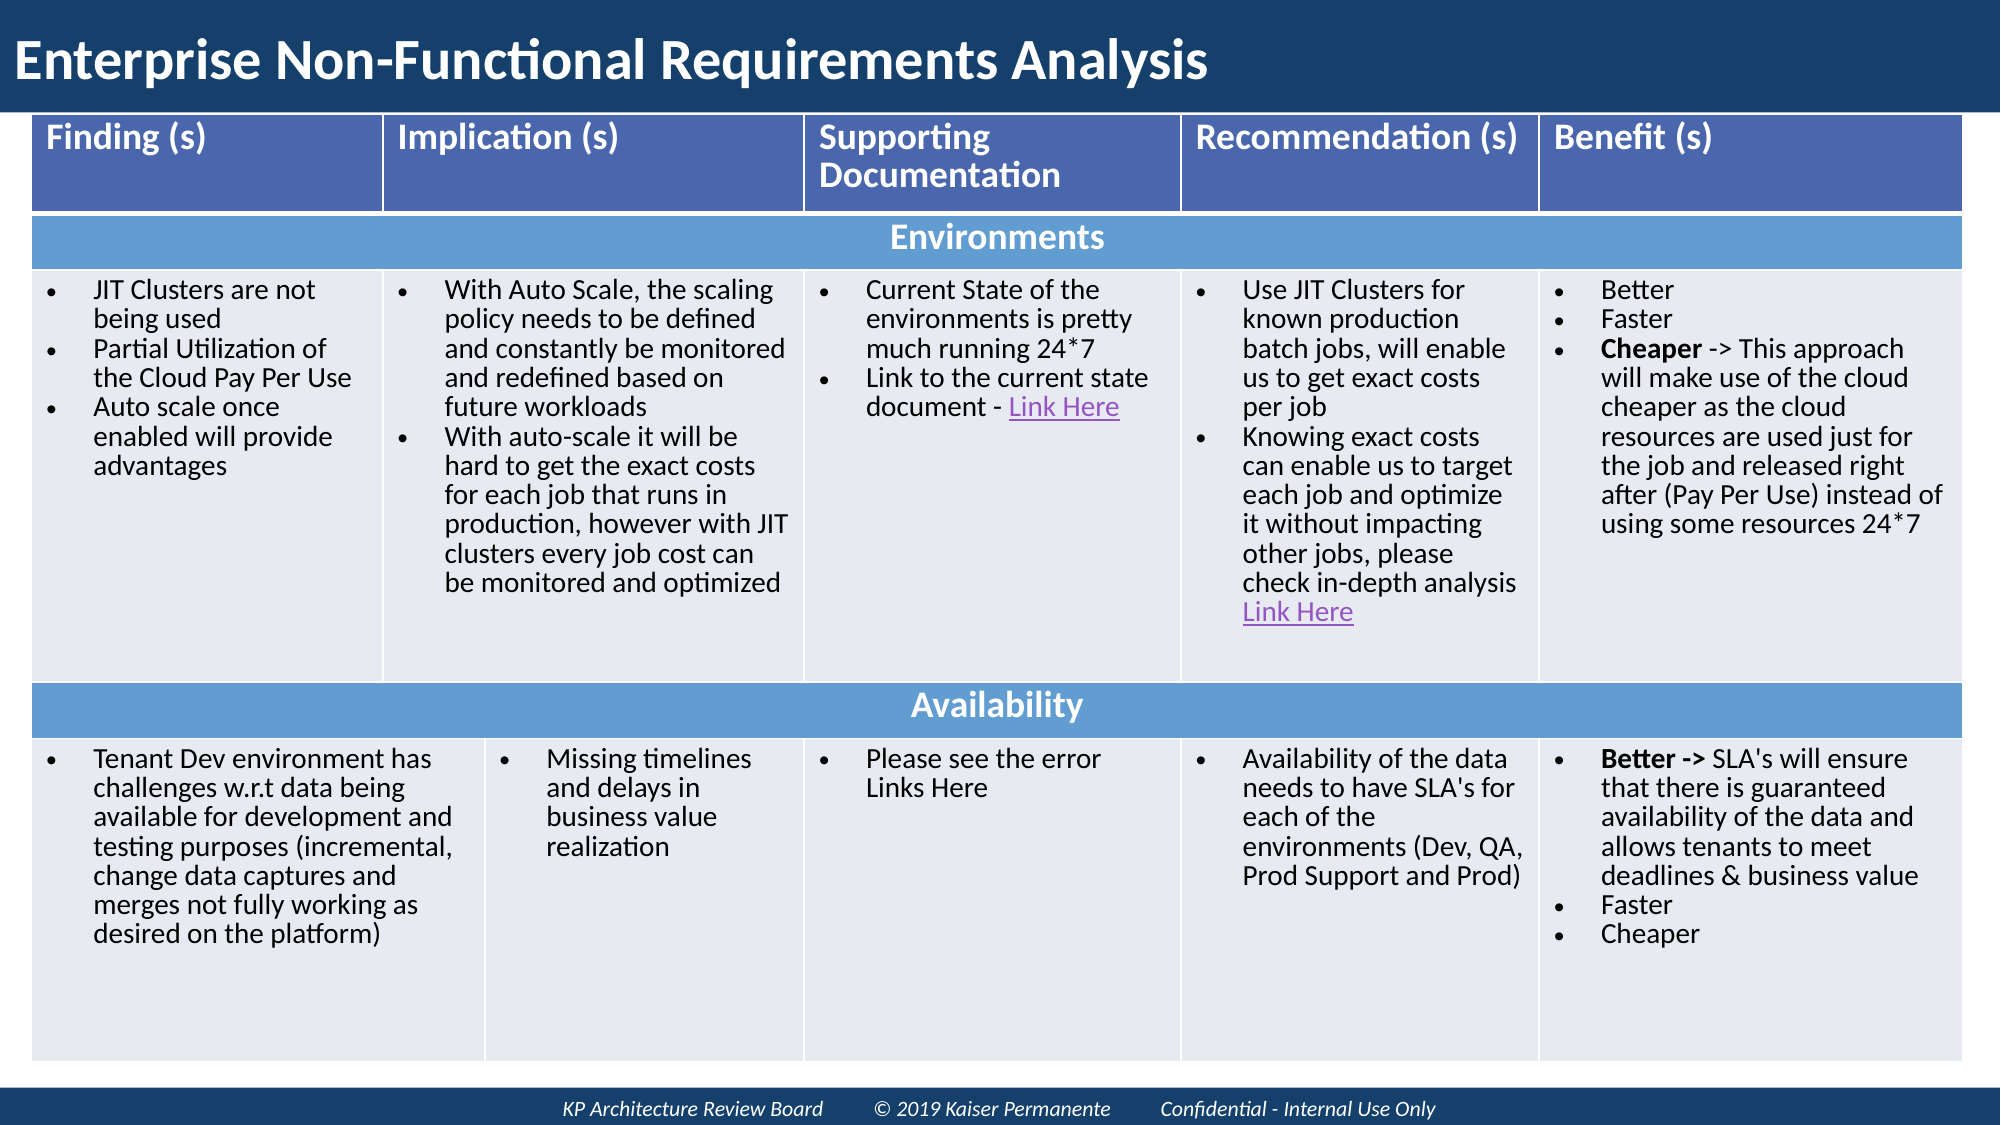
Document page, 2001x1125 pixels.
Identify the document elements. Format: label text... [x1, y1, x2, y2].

table_cell Missing timelines and delays in business value realization [486, 739, 803, 1061]
table_cell Use JIT Clusters for known production batch jobs, will enable us to get exact costs per job Knowing exact costs can enable us to target each job and optimize it without impacting other jobs, please check in-depth analysis Link Here [1182, 271, 1538, 681]
title Enterprise Non-Functional Requirements Analysis [0, 0, 2000, 113]
table_cell Environments [32, 216, 1962, 269]
table_header Finding (s) [32, 115, 382, 211]
table_cell Better Faster Cheaper -> This approach will make use of the cloud cheaper as the cloud resources are used just for the job and released right after (Pay Per Use) instead of using some resources 24*7 [1540, 271, 1962, 681]
table_header Implication (s) [384, 115, 803, 211]
footer KP Architecture Review Board © 2019 Kaiser Permanente Confidential - Internal Use Only [0, 1087, 2000, 1125]
table_cell Please see the error Links Here [805, 739, 1180, 1061]
table_cell JIT Clusters are not being used Partial Utilization of the Cloud Pay Per Use Auto scale once enabled will provide advantages [32, 271, 382, 681]
table_cell Availability [32, 683, 1962, 738]
table_cell Better -> SLA's will ensure that there is guaranteed availability of the data and allows tenants to meet deadlines & business value Faster Cheaper [1540, 739, 1962, 1061]
table_header Supporting Documentation [805, 115, 1180, 211]
table_cell Current State of the environments is pretty much running 24*7 Link to the current state document - Link Here [805, 271, 1180, 681]
table_cell Tenant Dev environment has challenges w.r.t data being available for development and testing purposes (incremental, change data captures and merges not fully working as desired on the platform) [32, 739, 484, 1061]
table_header Benefit (s) [1540, 115, 1962, 211]
table_cell Availability of the data needs to have SLA's for each of the environments (Dev, QA, Prod Support and Prod) [1182, 739, 1538, 1061]
table_cell With Auto Scale, the scaling policy needs to be defined and constantly be monitored and redefined based on future workloads With auto-scale it will be hard to get the exact costs for each job that runs in production, however with JIT clusters every job cost can be monitored and optimized [384, 271, 803, 681]
table_header Recommendation (s) [1182, 115, 1538, 211]
